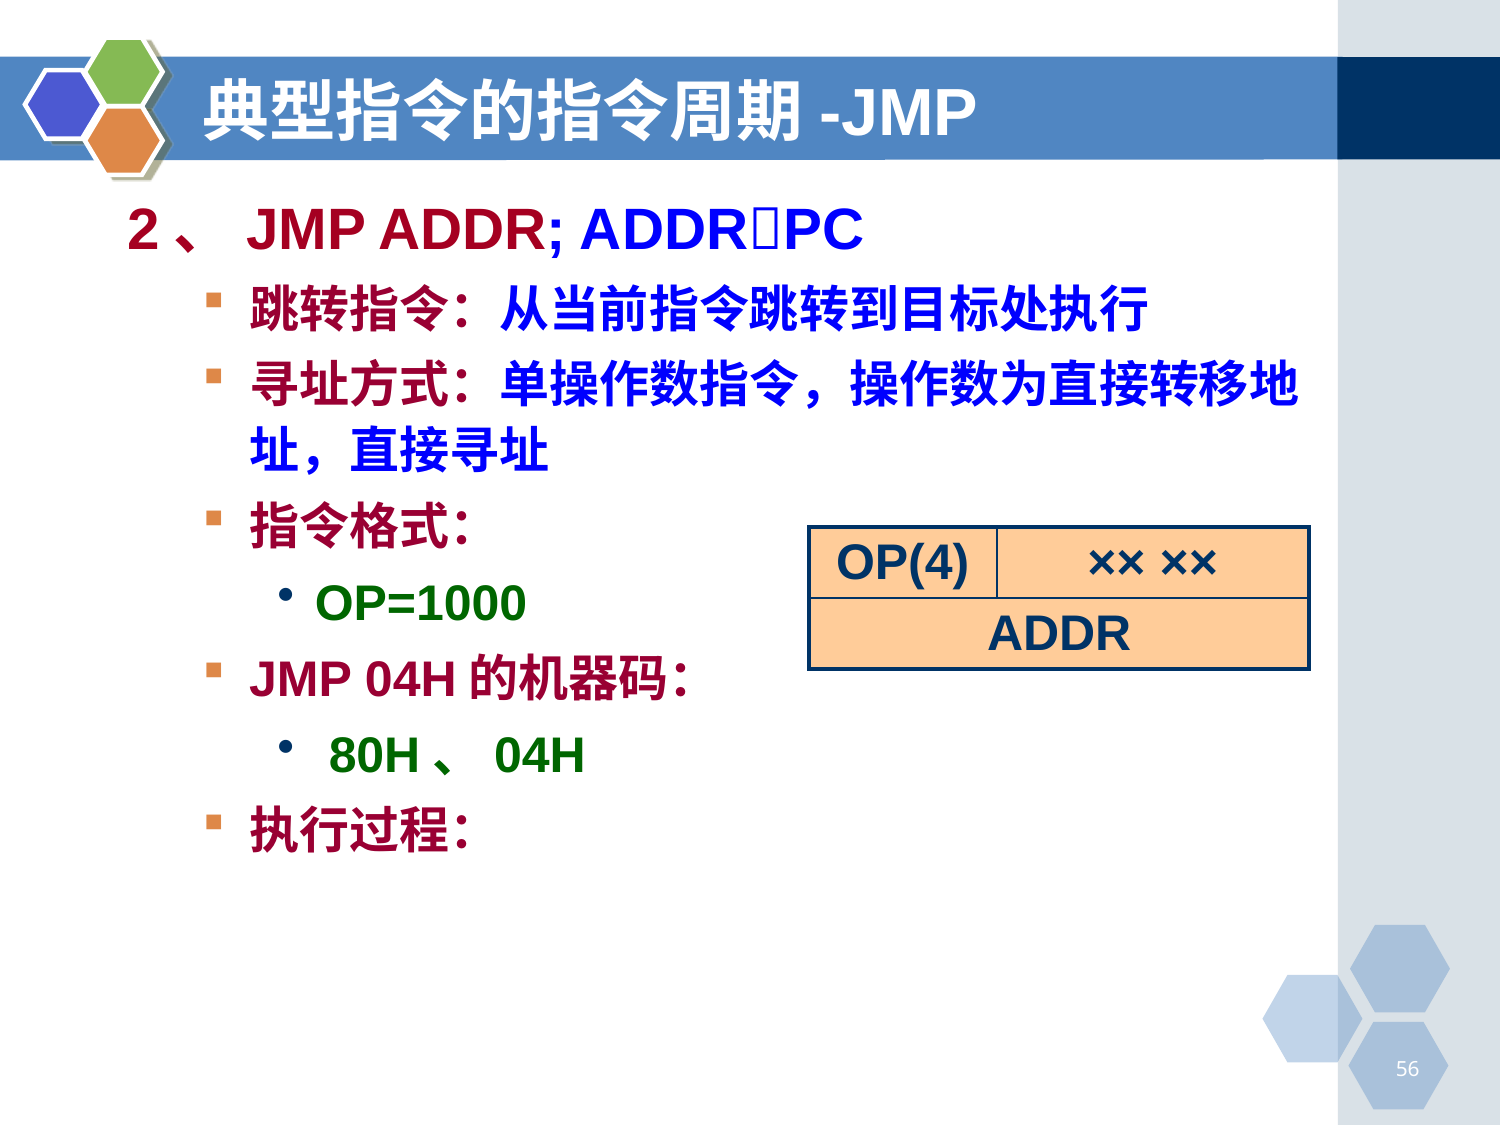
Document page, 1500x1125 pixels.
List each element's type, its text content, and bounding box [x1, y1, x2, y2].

table_header ×× ×× [998, 529, 1307, 597]
title 典型指令的指令周期-JMP [187, 62, 1288, 155]
slide_number 56 [1359, 1047, 1435, 1086]
list 2、JMP ADDR; ADDRPC 跳转指令：从当前指令跳转到目标处执行 寻址方式：单操作数指令，操作数为直接转移地址，直接寻址 指令格式： OP=1000 JMP 04H的机器码： 80H、04H 执行过程： [112, 176, 1329, 991]
table_header OP(4) [811, 529, 996, 597]
table_cell ADDR [811, 599, 1307, 667]
